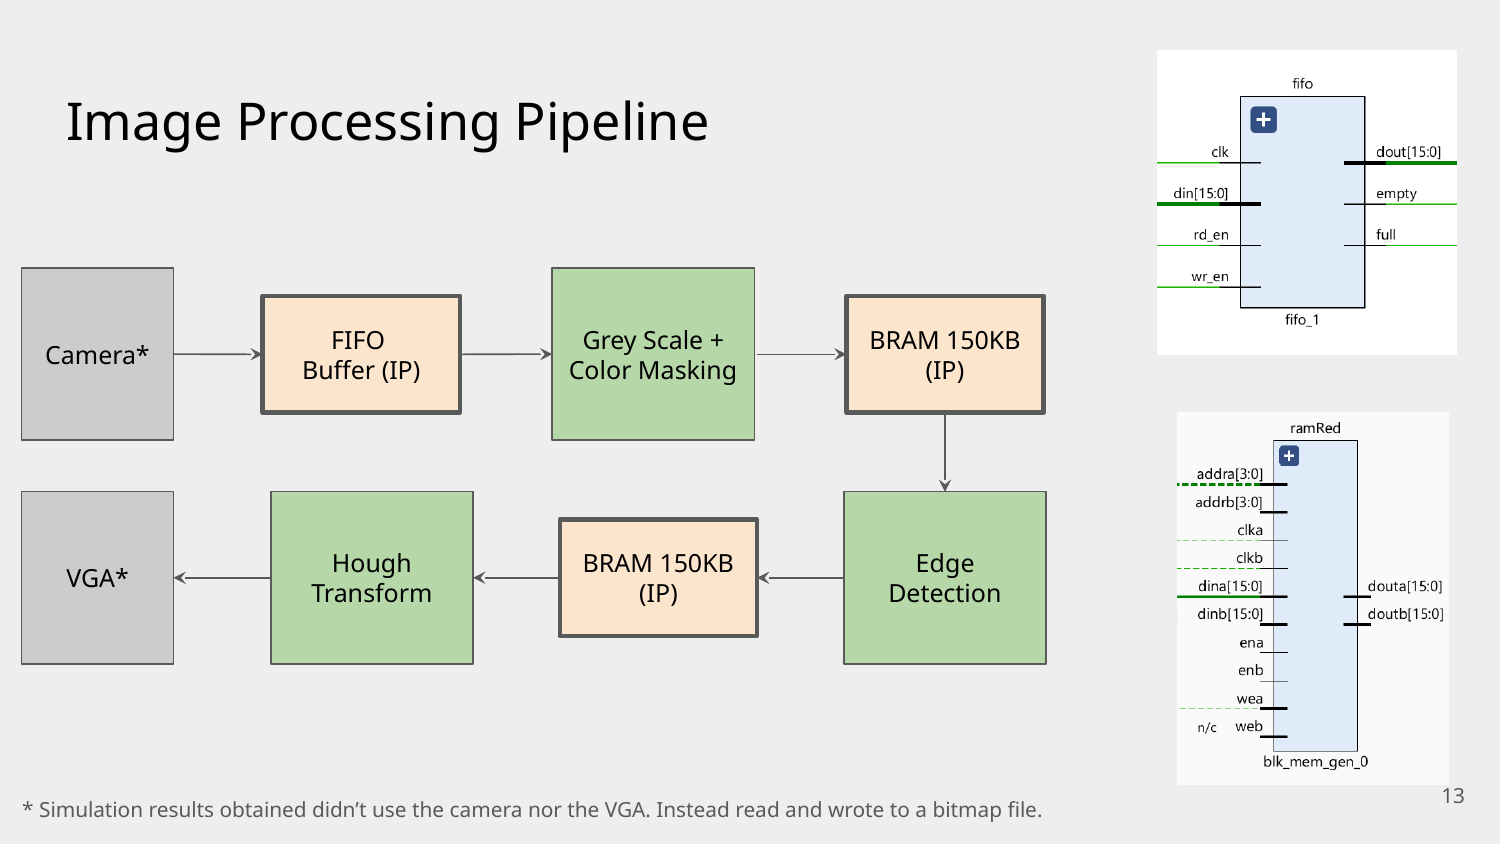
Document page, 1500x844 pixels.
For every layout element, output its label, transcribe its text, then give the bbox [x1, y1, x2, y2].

text_box Grey Scale + Color Masking [552, 268, 755, 441]
text_box VGA* [21, 491, 174, 664]
text_box BRAM 150KB (IP) [846, 295, 1044, 413]
text_box BRAM 150KB (IP) [559, 519, 758, 637]
text_box FIFO Buffer (IP) [262, 295, 460, 413]
title Image Processing Pipeline [51, 72, 1152, 167]
picture [1157, 50, 1457, 355]
text_box Hough Transform [270, 491, 474, 664]
slide_number 13 [1389, 764, 1480, 830]
text_box * Simulation results obtained didn’t use the camera nor the VGA. Instead read and wrote to a bitmap file. [7, 784, 1158, 835]
text_box Edge Detection [843, 491, 1047, 664]
picture [1176, 412, 1450, 785]
text_box Camera* [21, 268, 174, 441]
